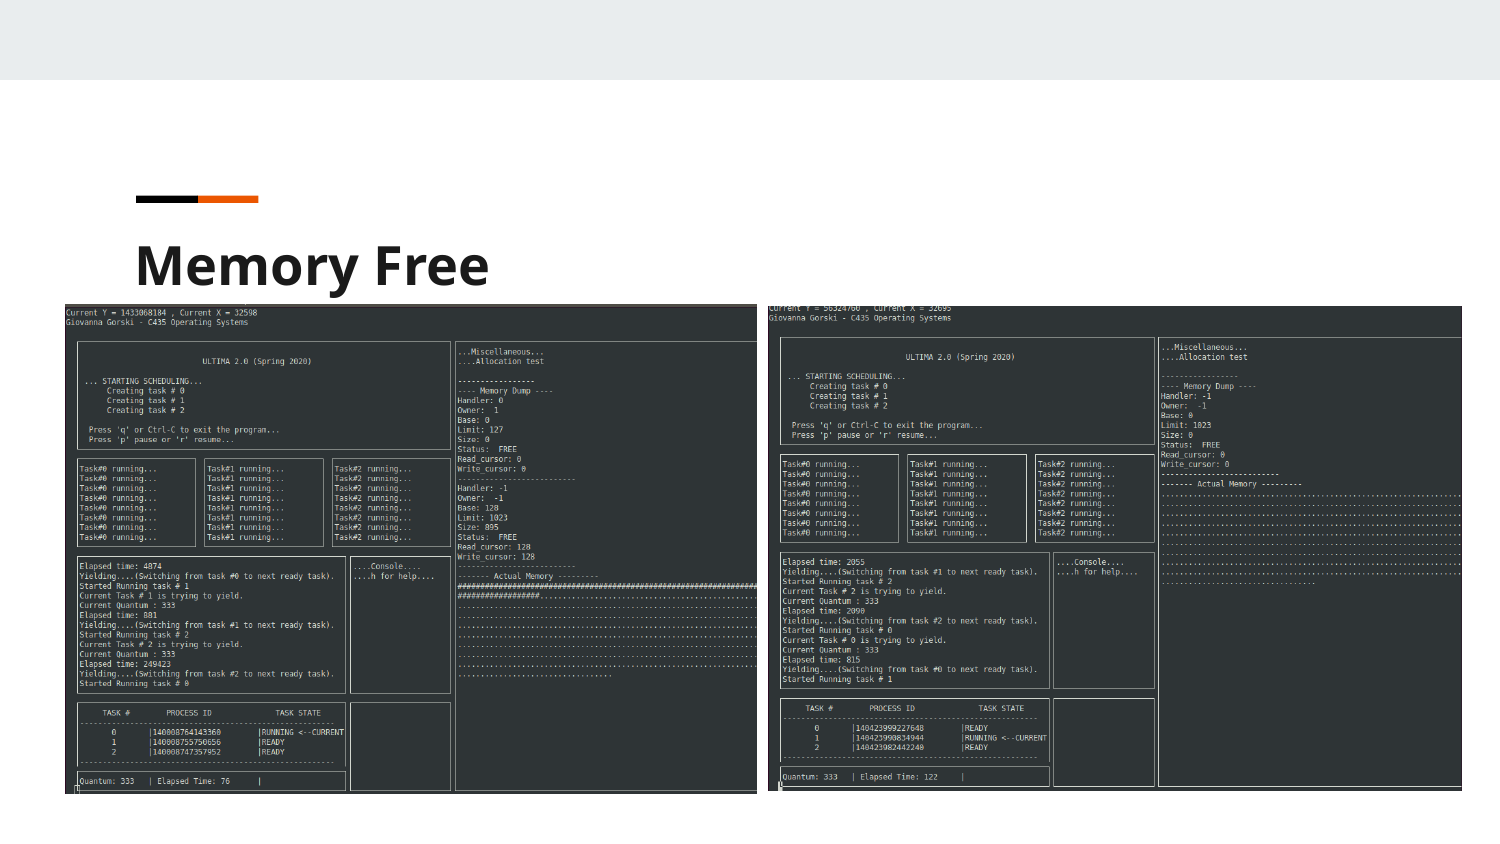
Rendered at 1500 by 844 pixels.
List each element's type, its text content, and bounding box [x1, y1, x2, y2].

picture [768, 306, 1463, 792]
text_box Memory Free [119, 216, 1381, 304]
picture [64, 303, 758, 794]
